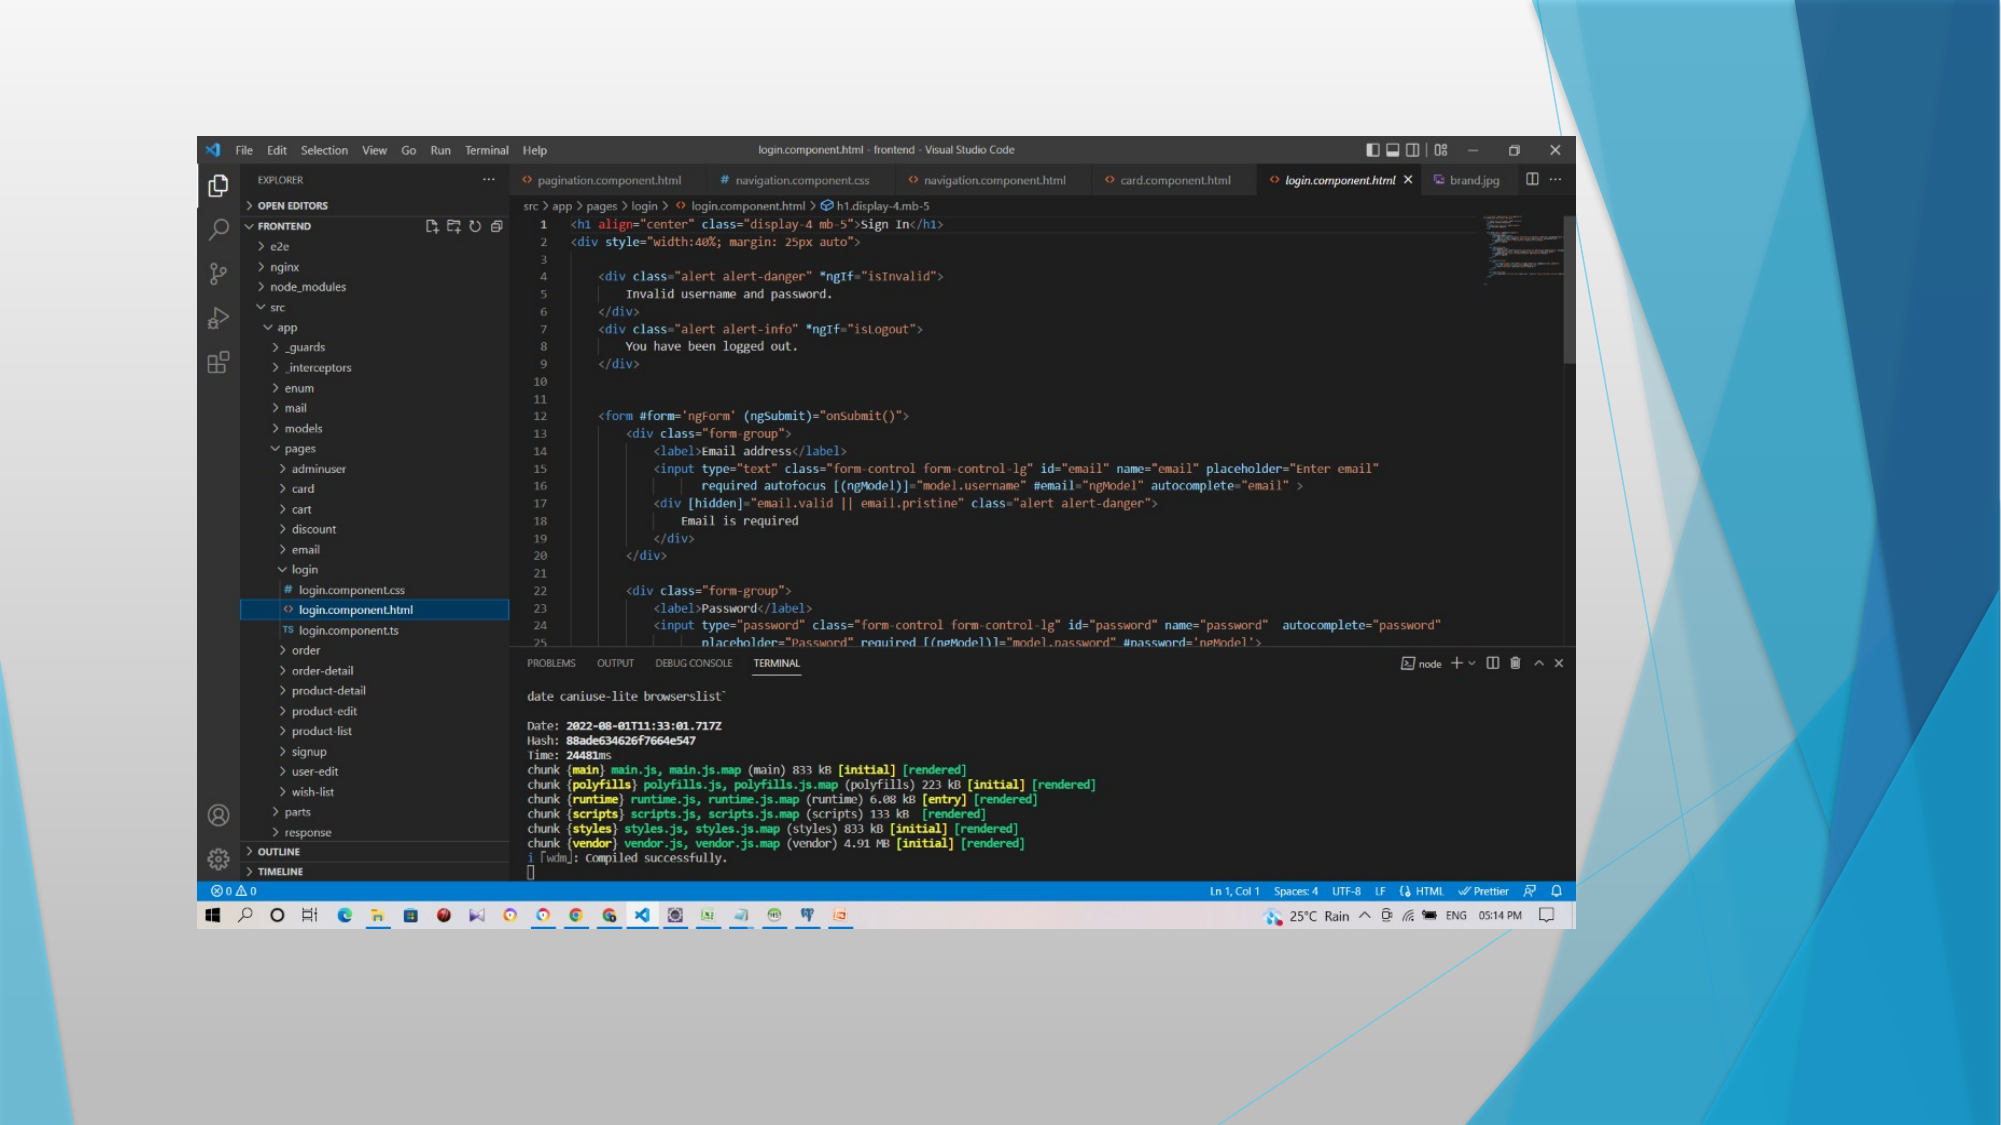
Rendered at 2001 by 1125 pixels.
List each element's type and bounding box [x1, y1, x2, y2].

list [197, 135, 1577, 930]
